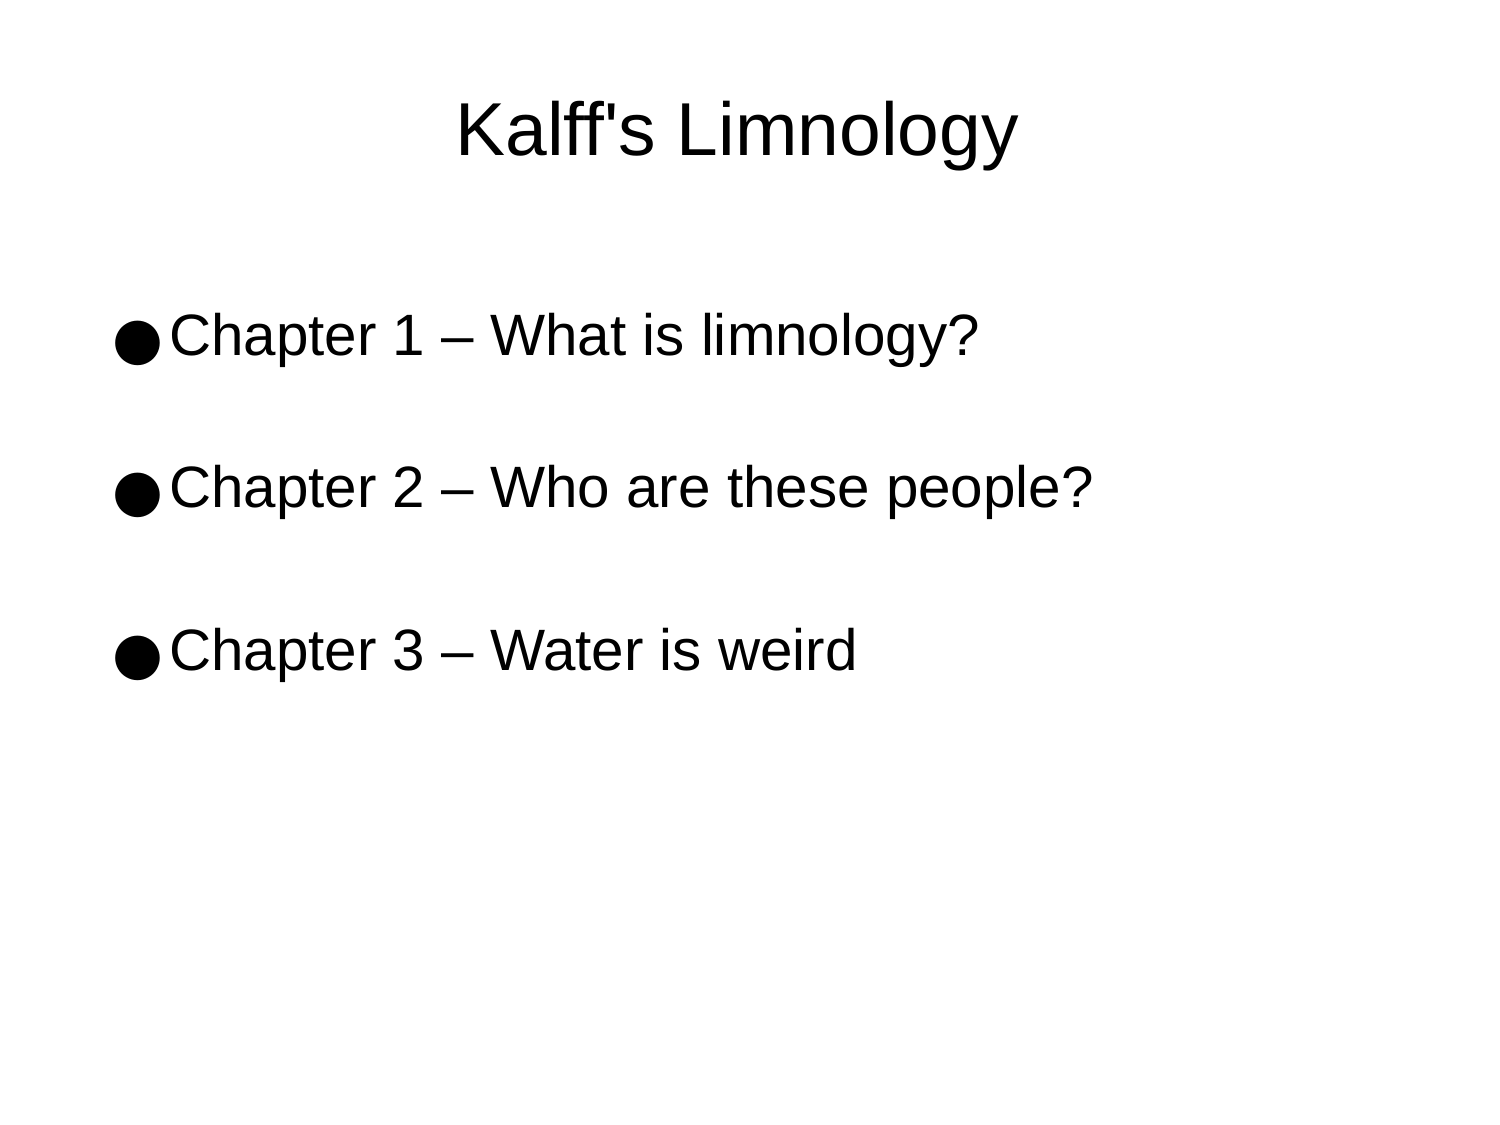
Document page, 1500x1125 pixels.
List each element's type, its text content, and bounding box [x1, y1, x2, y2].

text_box Chapter 1 – What is limnology? Chapter 2 – Who are these people? Chapter 3 – Water is weird [97, 289, 1447, 755]
title Kalff's Limnology [62, 37, 1413, 225]
